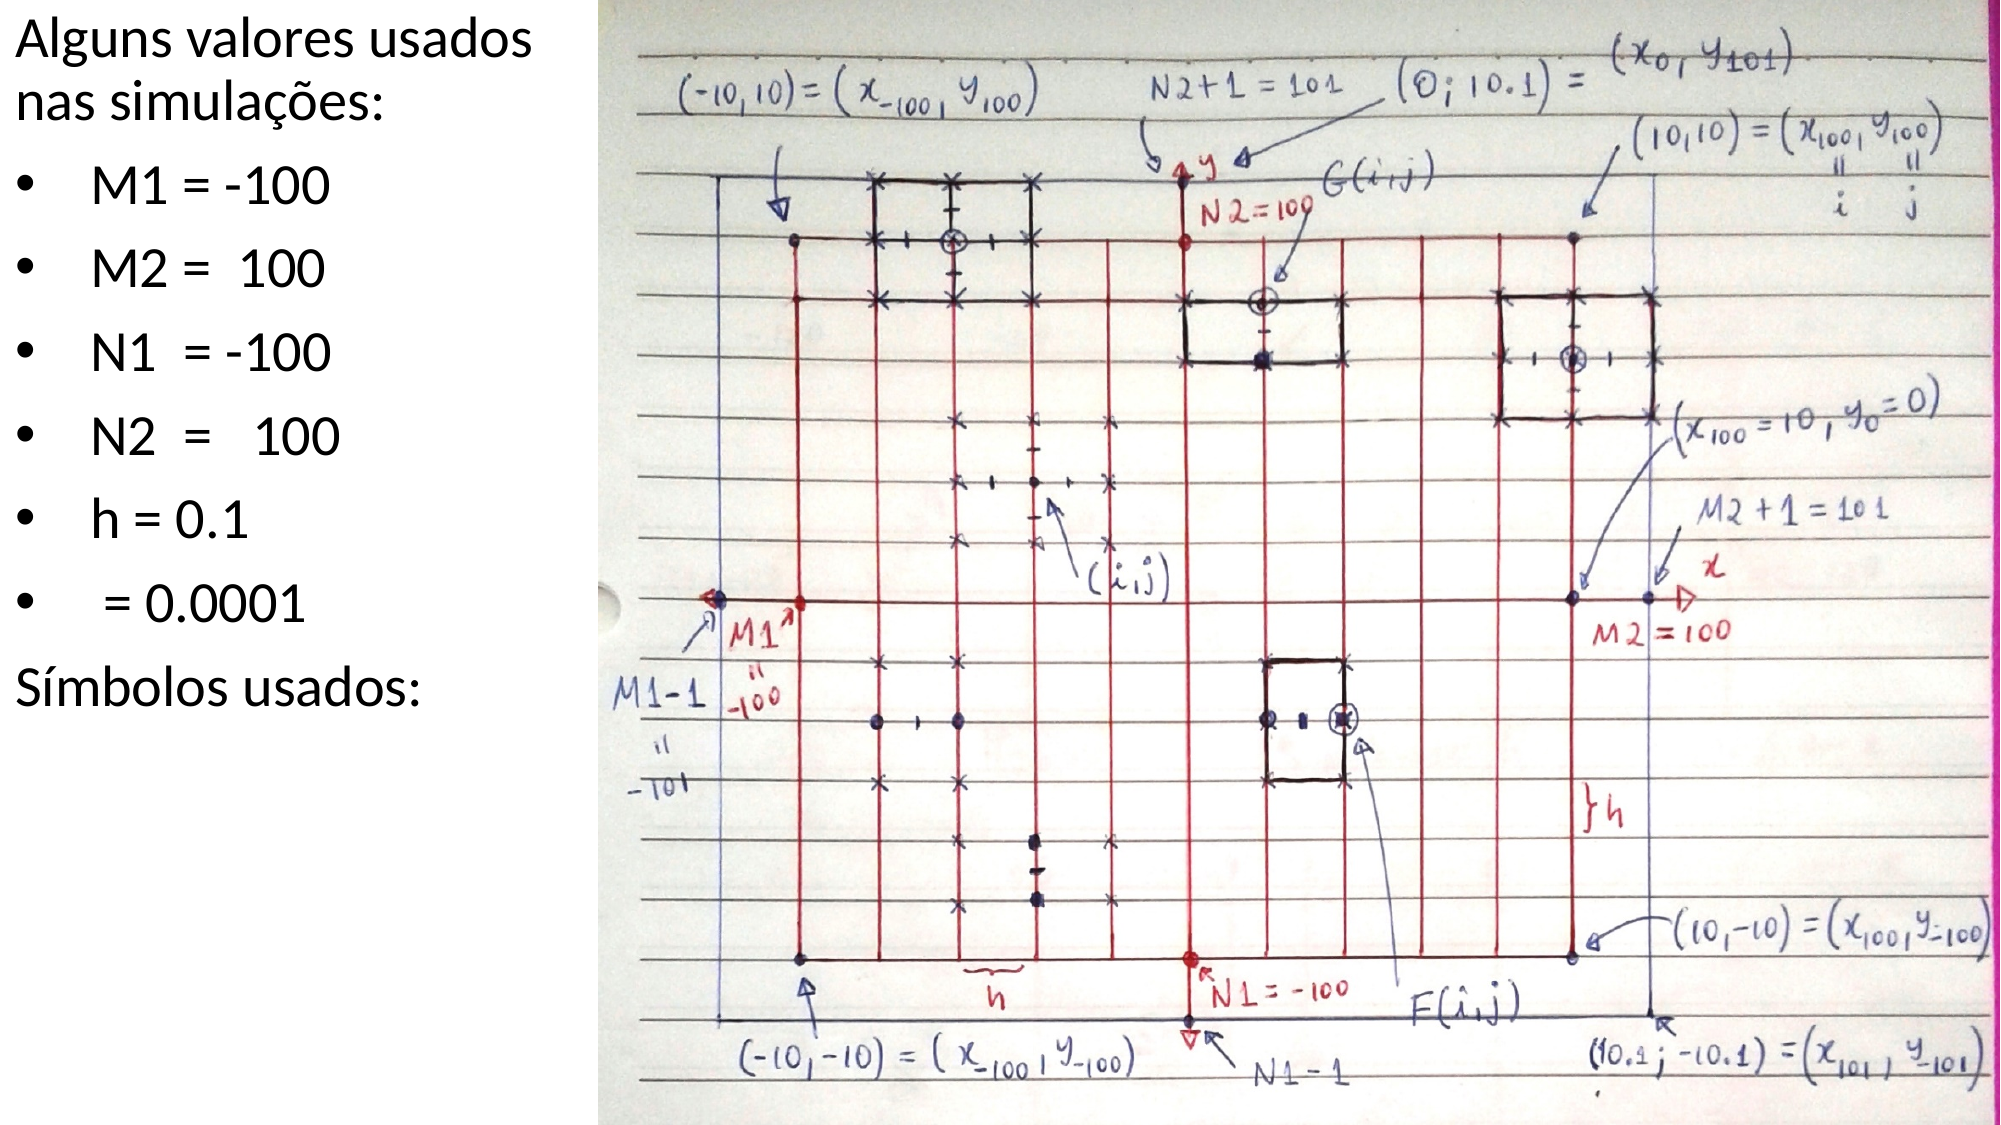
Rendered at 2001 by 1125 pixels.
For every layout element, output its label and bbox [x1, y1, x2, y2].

picture [598, 0, 2000, 1125]
